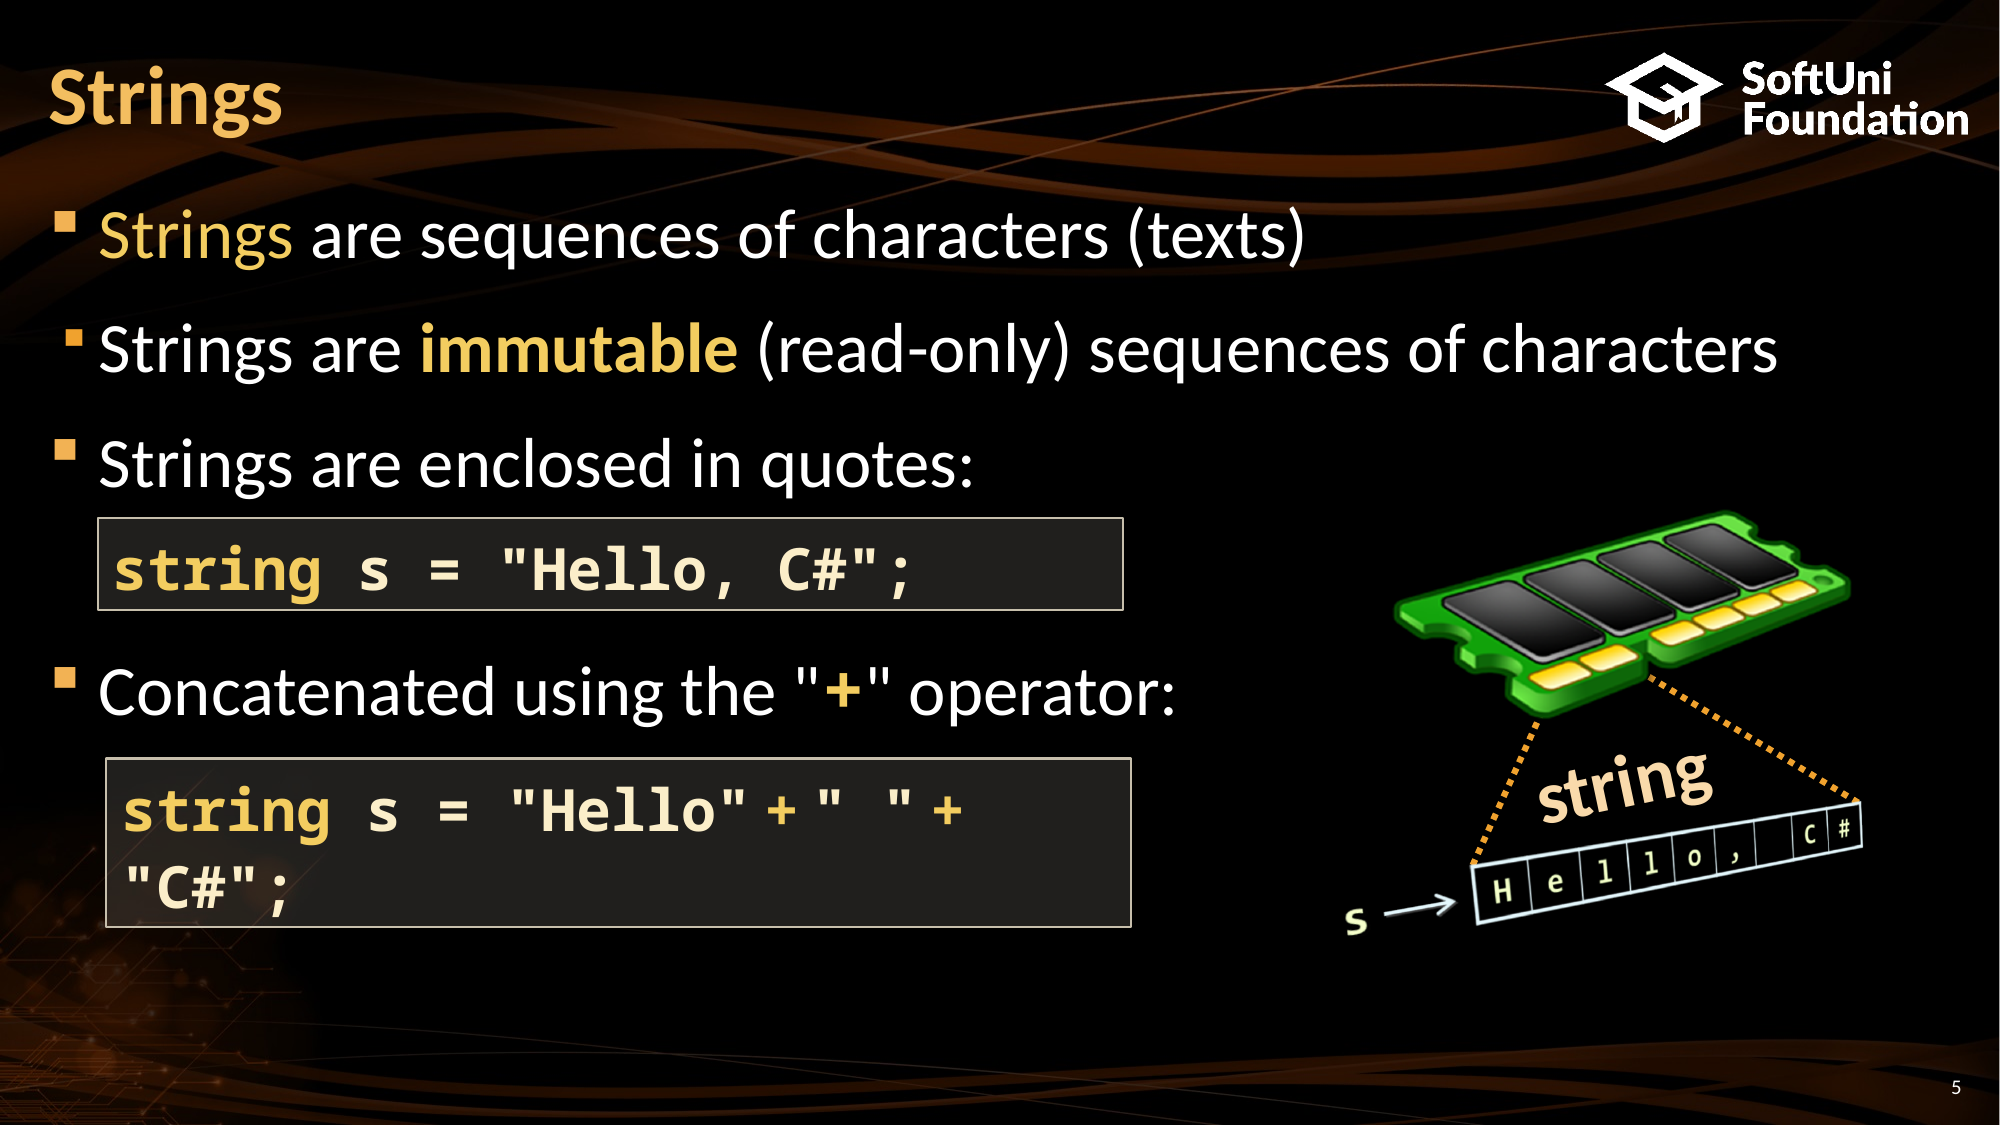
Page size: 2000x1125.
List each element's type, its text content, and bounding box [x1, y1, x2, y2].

slide_number 5 [1897, 1092, 1968, 1103]
title Strings [30, 6, 1602, 189]
text_box string s = "Hello, C#"; [97, 518, 1123, 610]
text_box string s = "Hello" + " " + "C#"; [106, 758, 1132, 928]
list Strings are sequences of characters (texts) Strings are immutable (read-only) sequences of characters Strings are enclosed in quotes: Concatenated using the "+" operator: [31, 178, 1968, 1092]
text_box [1337, 506, 1867, 942]
picture [0, 0, 2000, 1125]
